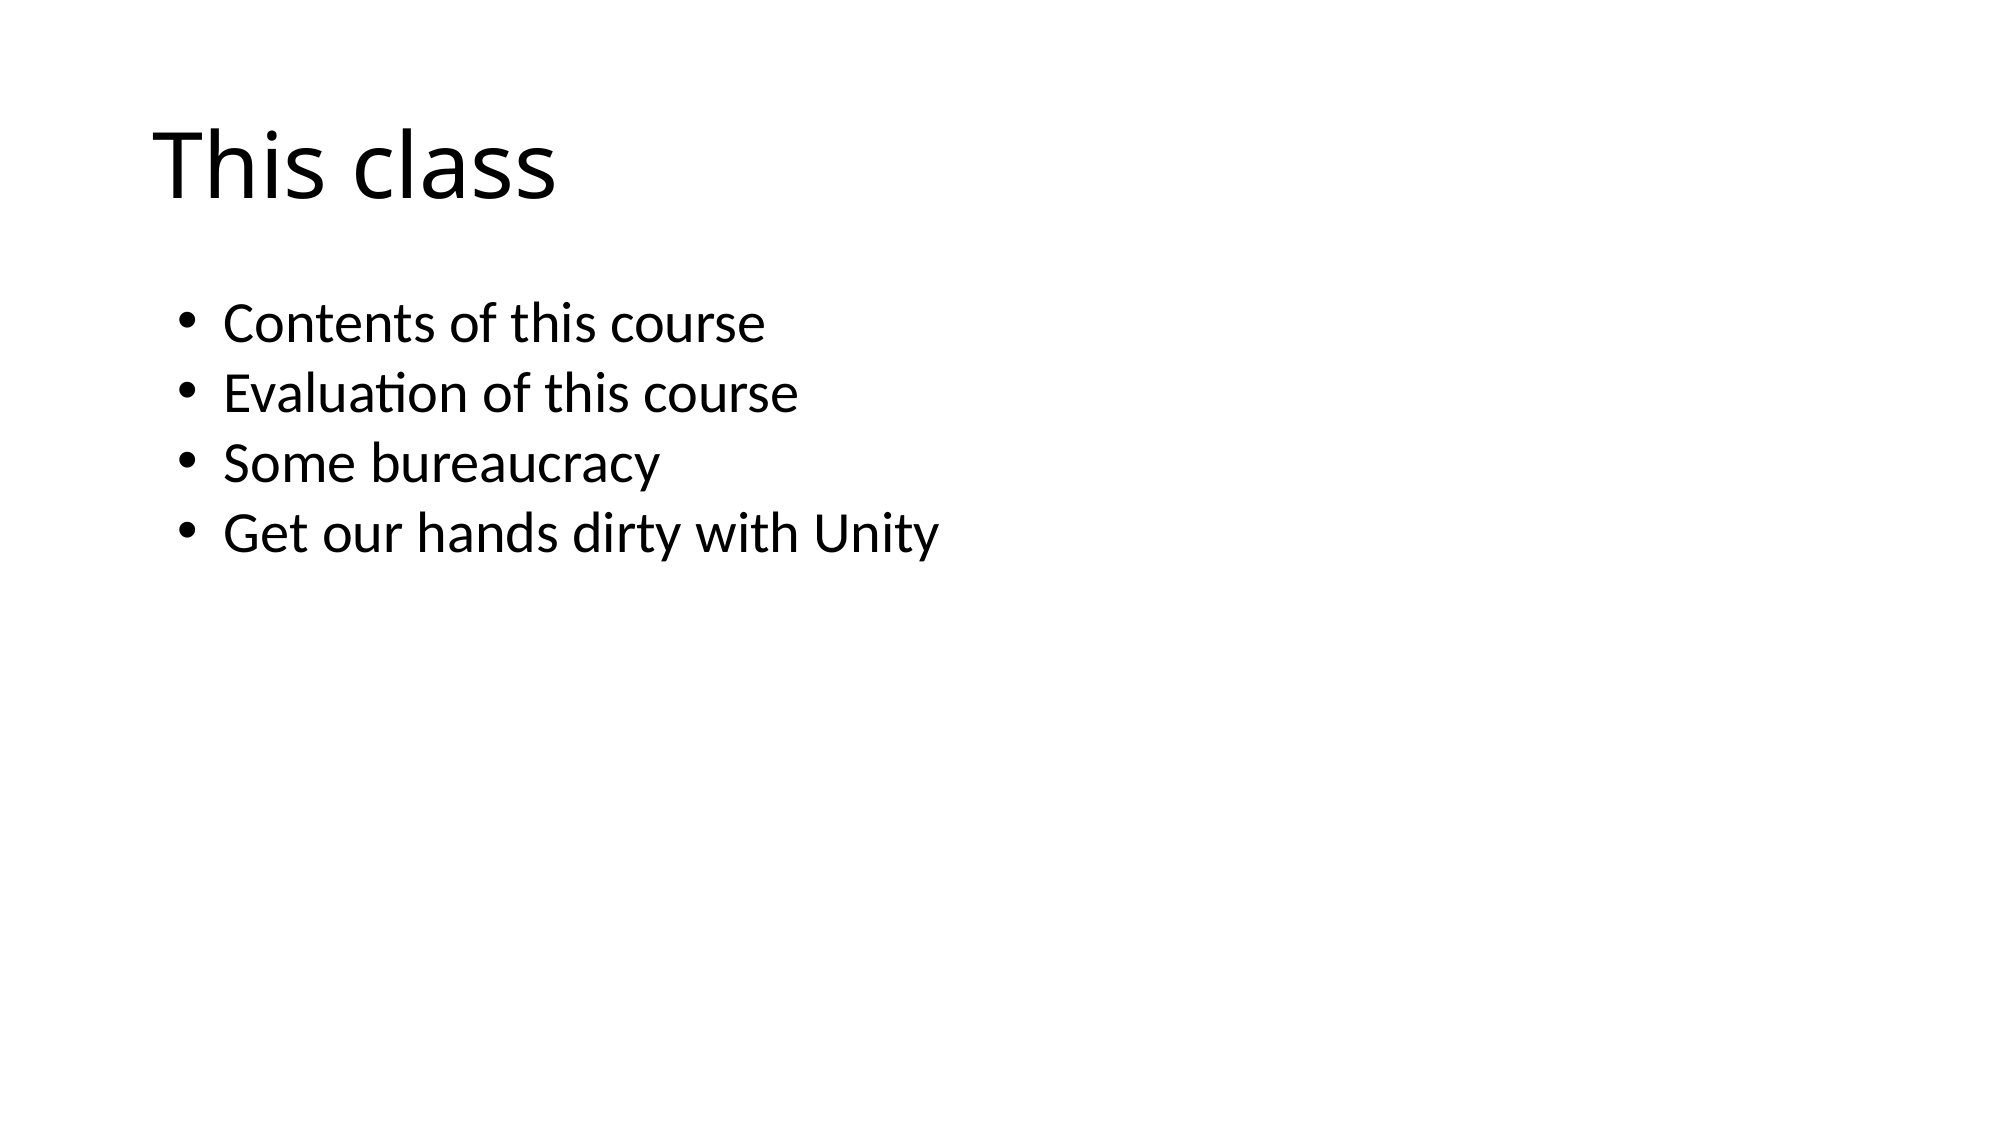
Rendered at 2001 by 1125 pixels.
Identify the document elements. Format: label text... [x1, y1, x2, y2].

text_box Contents of this course Evaluation of this course Some bureaucracy Get our hands dirty with Unity [162, 277, 971, 572]
title This class [137, 59, 1863, 278]
